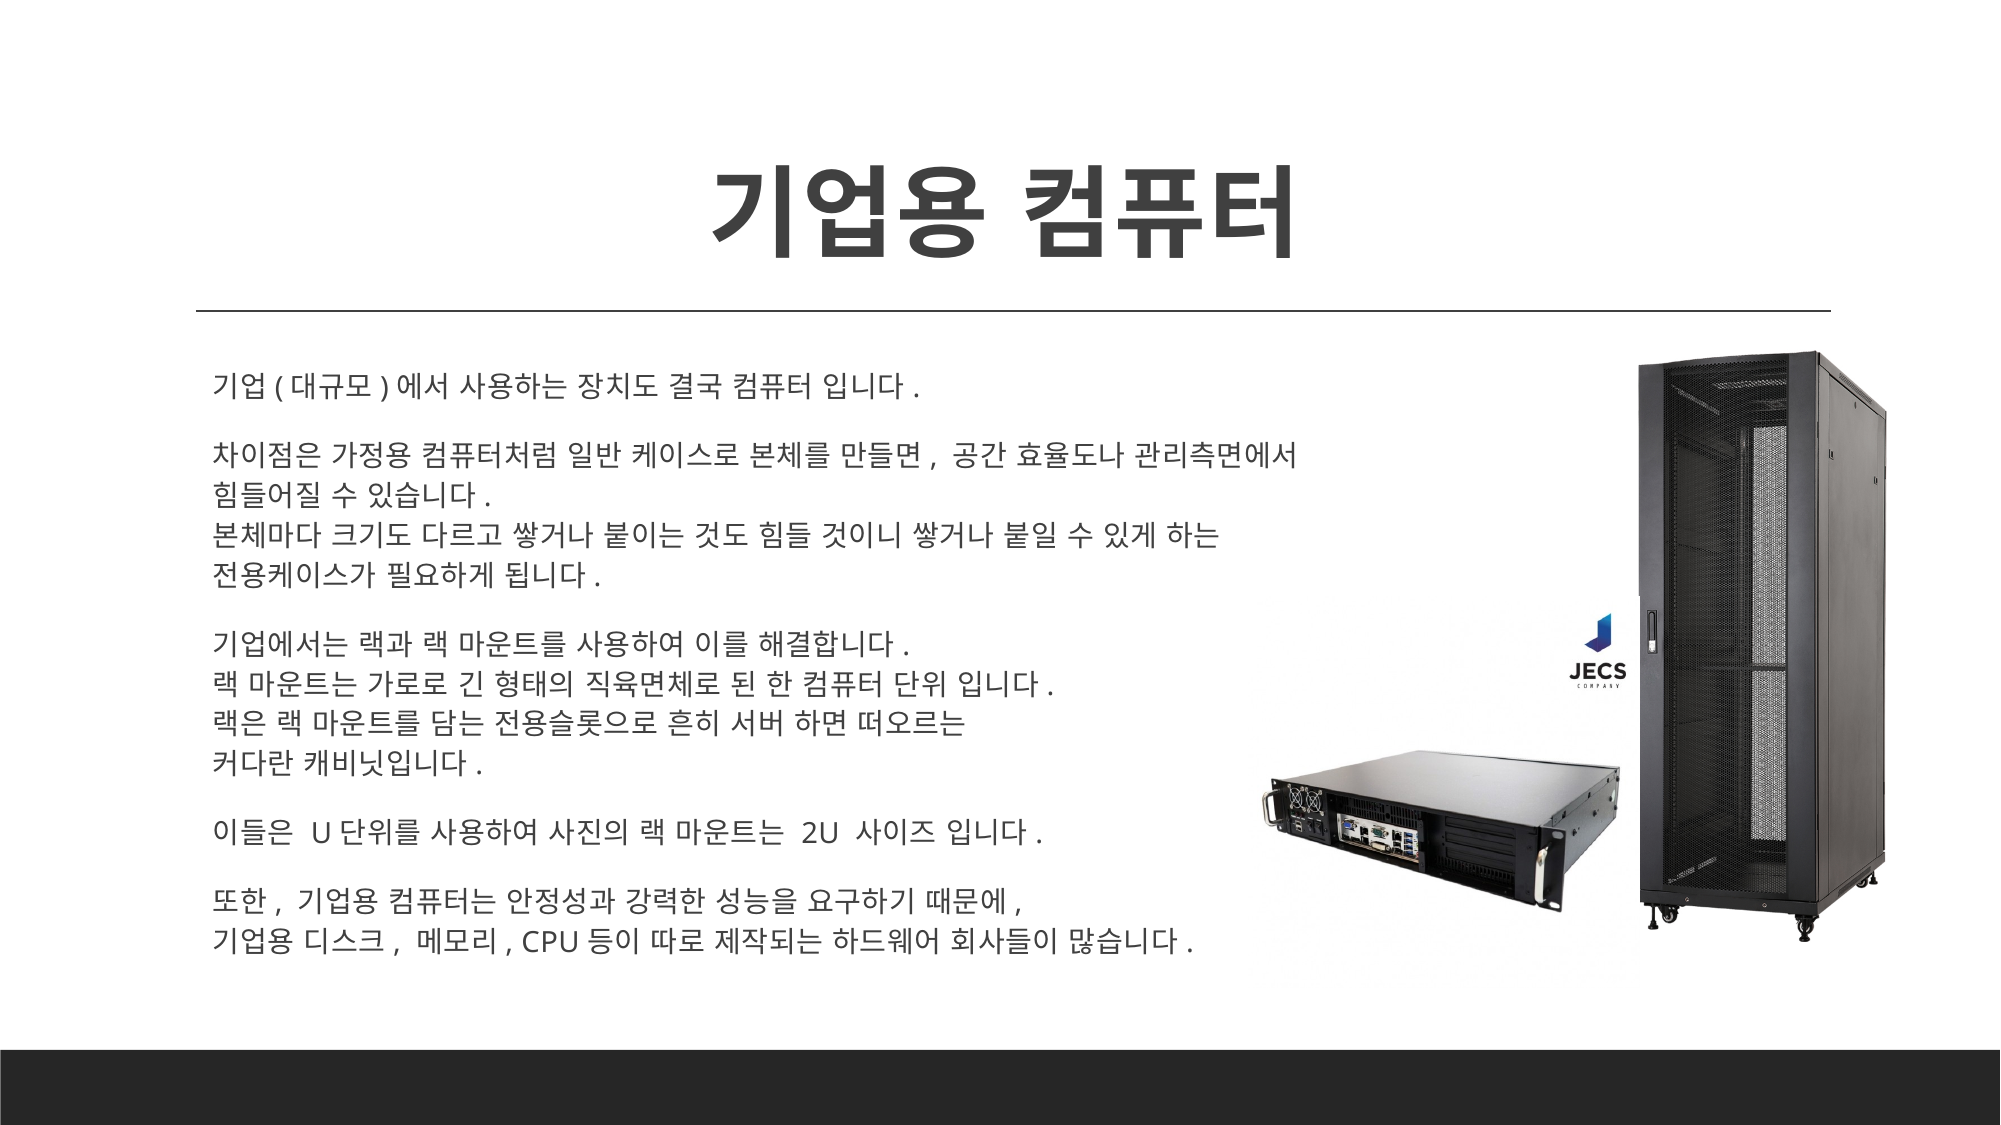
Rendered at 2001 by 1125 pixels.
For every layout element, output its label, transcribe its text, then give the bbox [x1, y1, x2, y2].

list 기업(대규모)에서 사용하는 장치도 결국 컴퓨터 입니다. 차이점은 가정용 컴퓨터처럼 일반 케이스로 본체를 만들면, 공간 효율도나 관리측면에서 힘들어질 수 있습니다. 본체마다 크기도 다르고 쌓거나 붙이는 것도 힘들 것이니 쌓거나 붙일 수 있게 하는 전용케이스가 필요하게 됩니다. 기업에서는 랙과 랙 마운트를 사용하여 이를 해결합니다. 랙 마운트는 가로로 긴 형태의 직육면체로 된 한 컴퓨터 단위 입니다. 랙은 랙 마운트를 담는 전용슬롯으로 흔히 서버 하면 떠오르는 커다란 캐비닛입니다. 이들은 U단위를 사용하여 사진의 랙 마운트는 2U 사이즈 입니다. 또한, 기업용 컴퓨터는 안정성과 강력한 성능을 요구하기 때문에, 기업용 디스크, 메모리, CPU등이 따로 제작되는 하드웨어 회사들이 많습니다. [180, 345, 1322, 1006]
title 기업용 컴퓨터 [180, 47, 1830, 285]
picture [1247, 345, 1972, 989]
